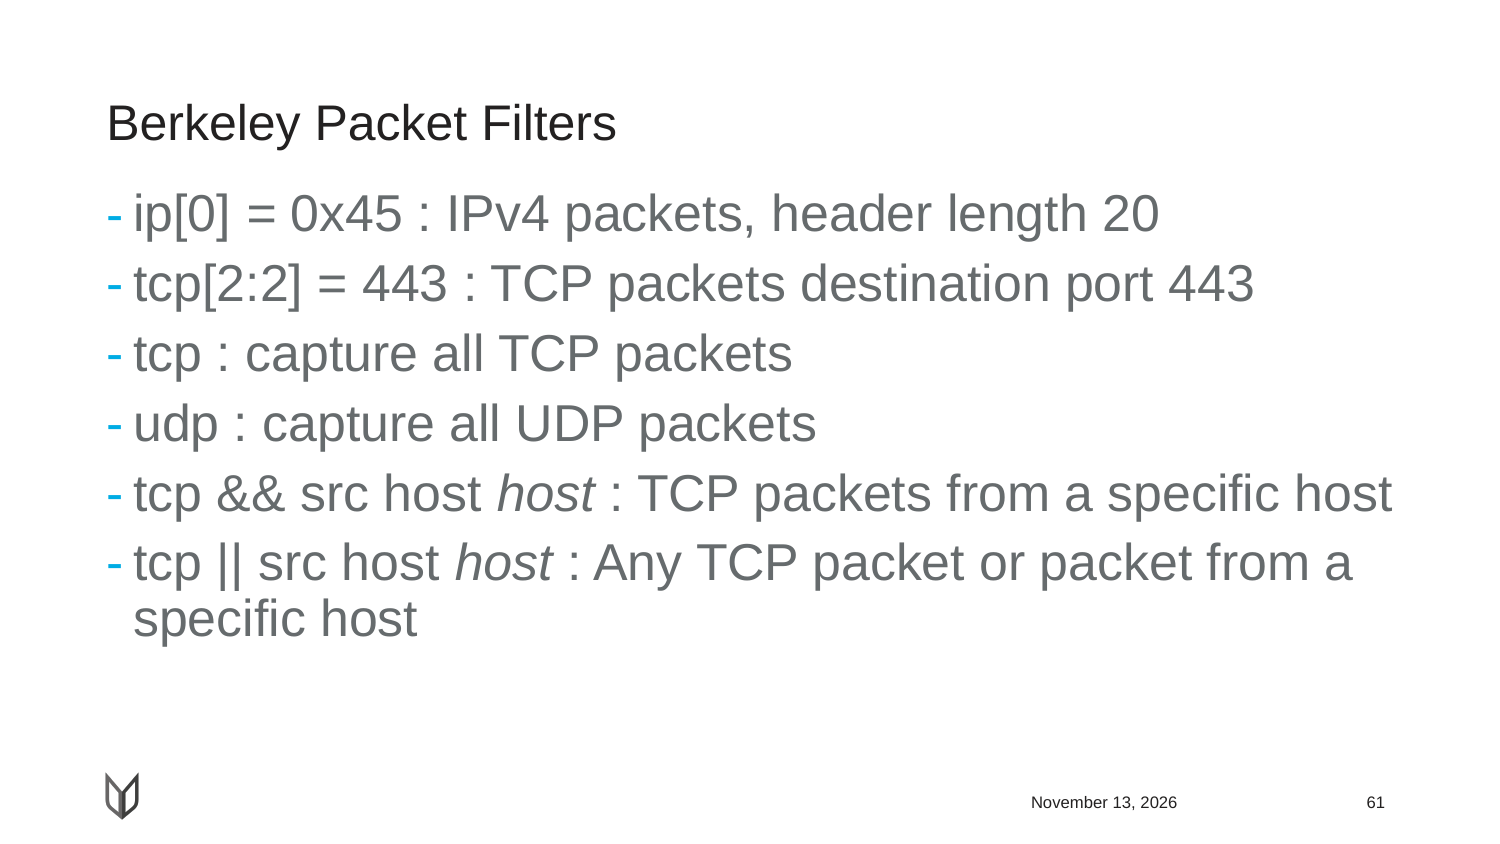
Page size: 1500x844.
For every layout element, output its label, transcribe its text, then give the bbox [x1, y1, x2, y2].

title Berkeley Packet Filters [106, 96, 1400, 187]
list ip[0] = 0x45 : IPv4 packets, header length 20 tcp[2:2] = 443 : TCP packets destination port 443 tcp : capture all TCP packets udp : capture all UDP packets tcp && src host host : TCP packets from a specific host tcp || src host host : Any TCP packet or packet from a specific host [106, 187, 1400, 708]
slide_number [1016, 784, 1324, 815]
picture [105, 772, 139, 820]
slide_number 61 [1324, 784, 1400, 815]
